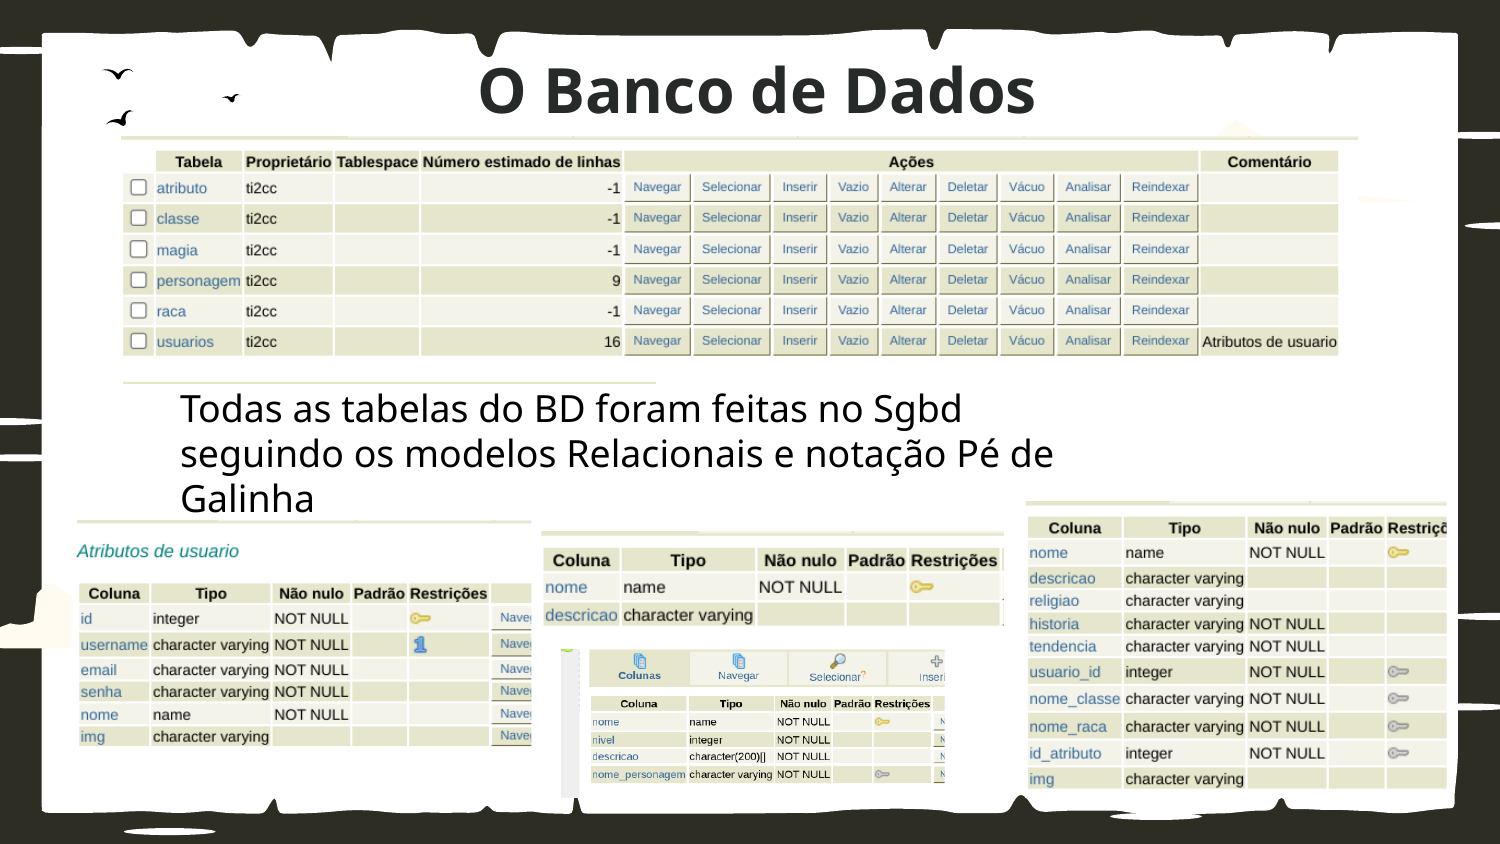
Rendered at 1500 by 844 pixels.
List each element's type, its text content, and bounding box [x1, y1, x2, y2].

text_box Todas as tabelas do BD foram feitas no Sgbd seguindo os modelos Relacionais e notação Pé de Galinha [165, 385, 1140, 495]
title O Banco de Dados [125, 35, 1389, 130]
picture [1024, 501, 1447, 798]
picture [540, 531, 1004, 643]
picture [120, 136, 1359, 385]
picture [560, 649, 945, 798]
picture [71, 519, 532, 768]
